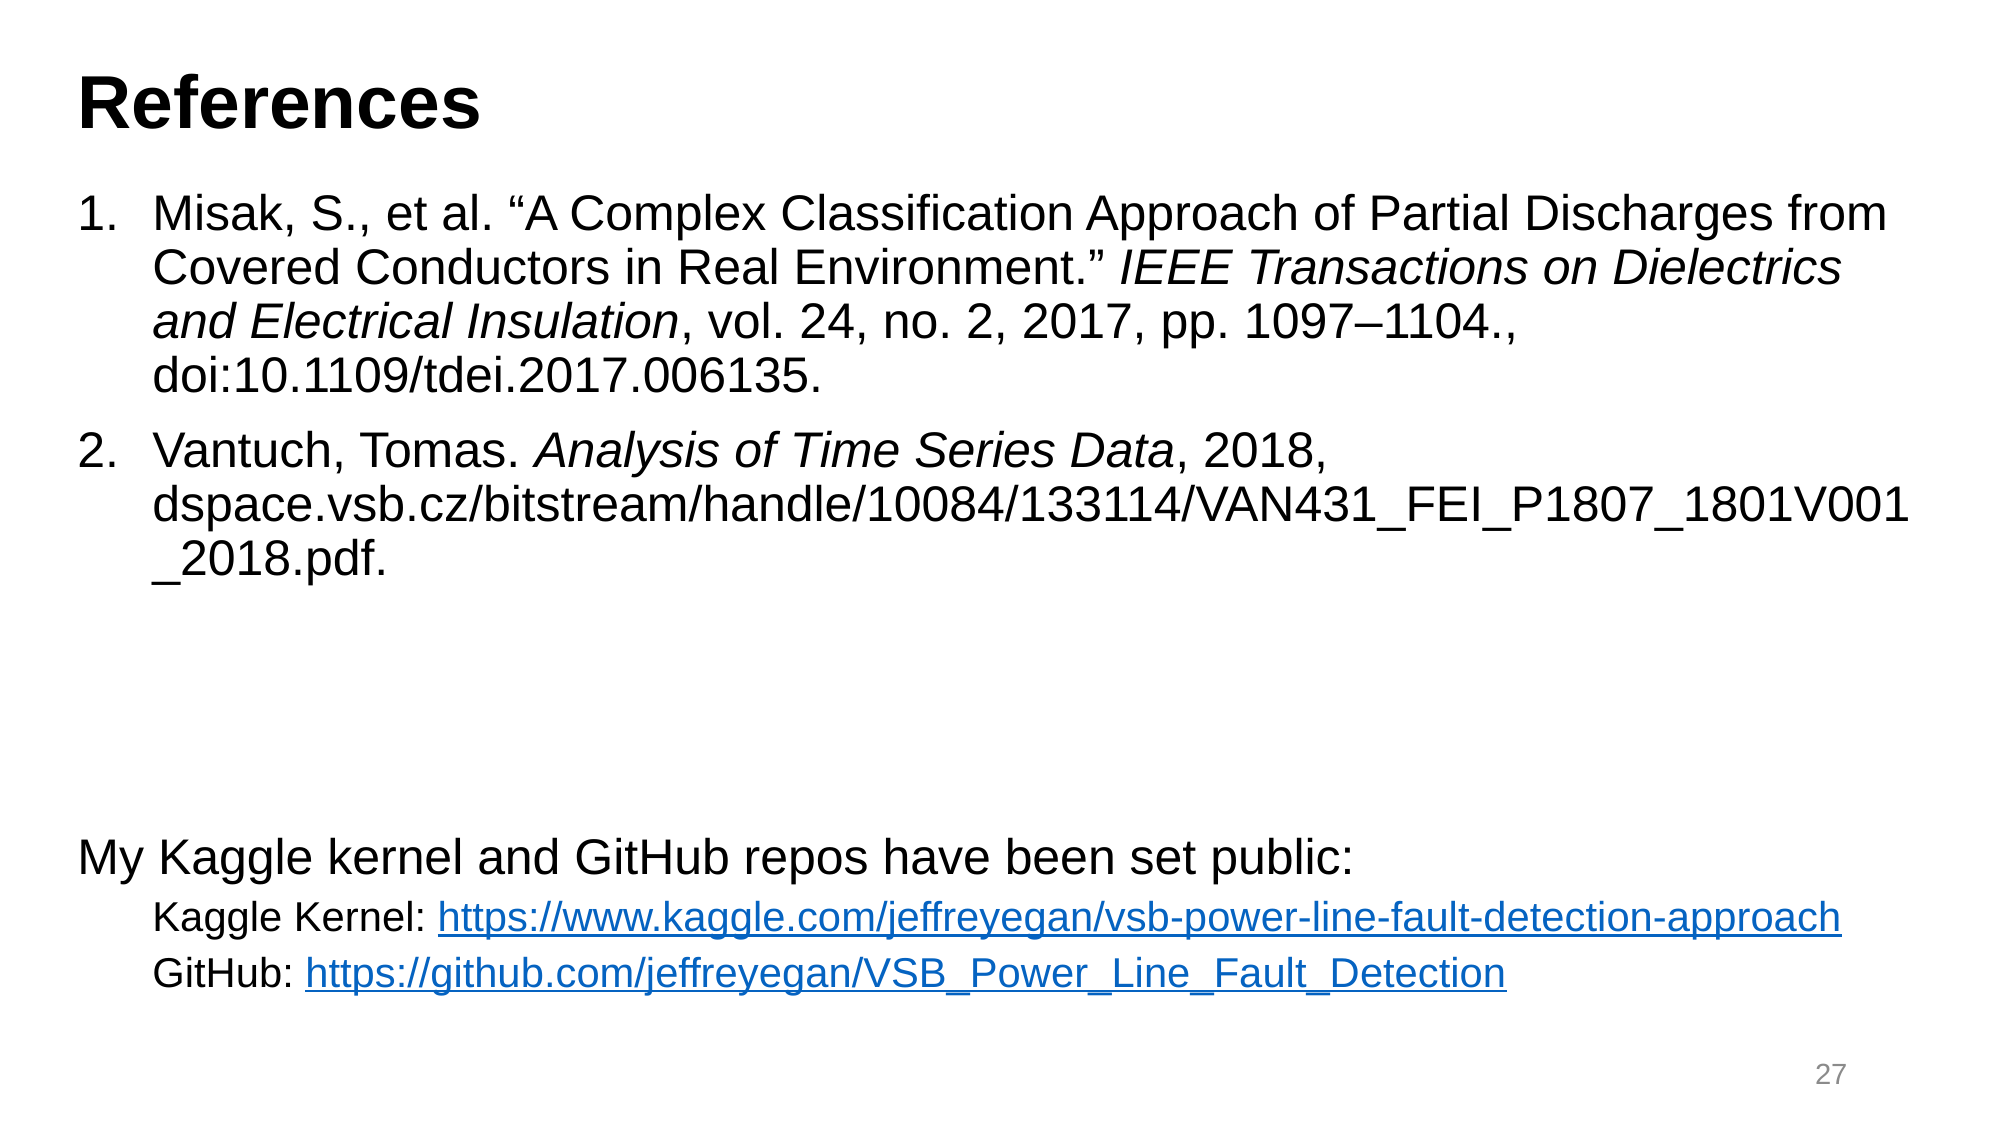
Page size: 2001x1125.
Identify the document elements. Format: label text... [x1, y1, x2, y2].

title References [62, 59, 1938, 149]
list Misak, S., et al. “A Complex Classification Approach of Partial Discharges from Covered Conductors in Real Environment.” IEEE Transactions on Dielectrics and Electrical Insulation, vol. 24, no. 2, 2017, pp. 1097–1104., doi:10.1109/tdei.2017.006135. Vantuch, Tomas. Analysis of Time Series Data, 2018, dspace.vsb.cz/bitstream/handle/10084/133114/VAN431_FEI_P1807_1801V001_2018.pdf. My Kaggle kernel and GitHub repos have been set public: Kaggle Kernel: https://www.kaggle.com/jeffreyegan/vsb-power-line-fault-detection-approach GitHub: https://github.com/jeffreyegan/VSB_Power_Line_Fault_Detection [62, 179, 1938, 1012]
slide_number 27 [1412, 1042, 1863, 1103]
